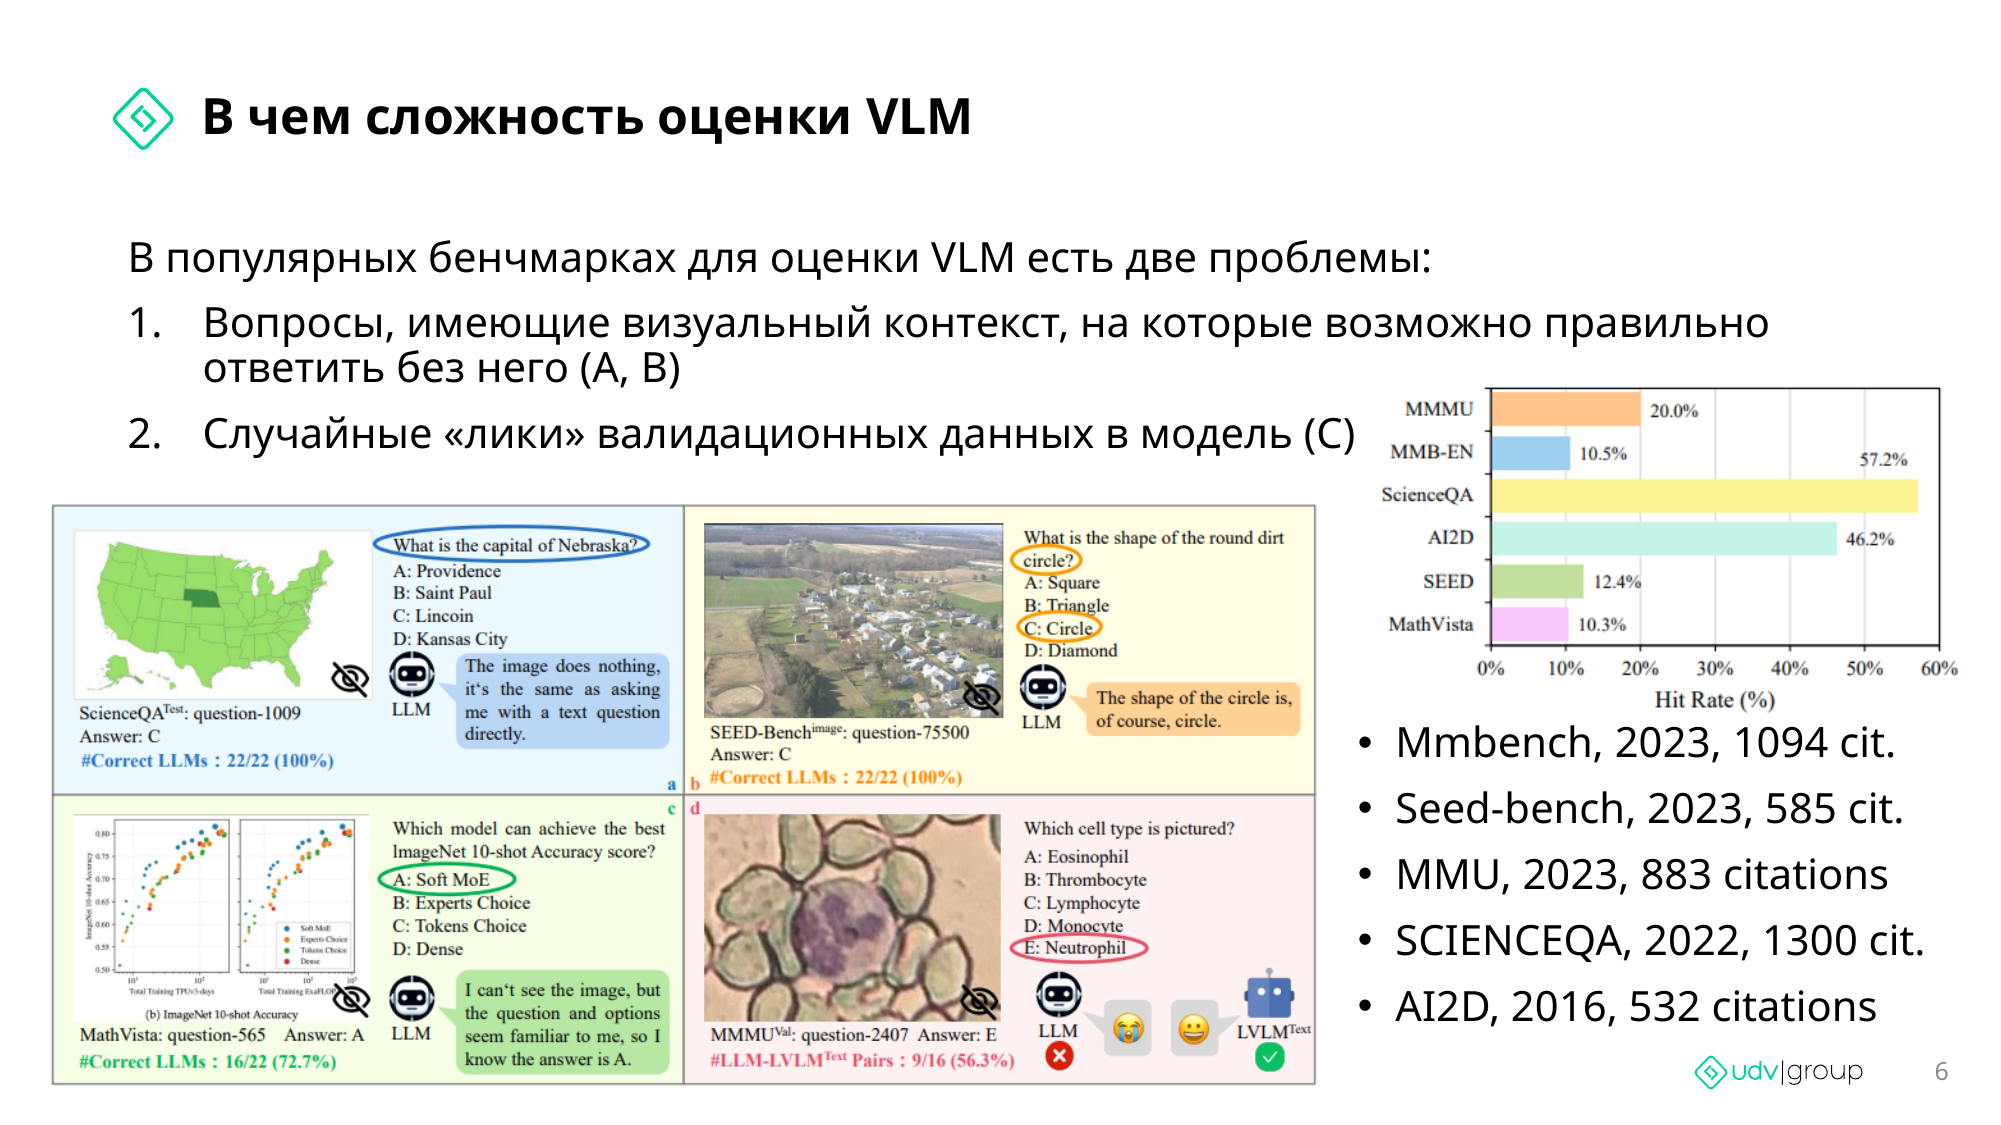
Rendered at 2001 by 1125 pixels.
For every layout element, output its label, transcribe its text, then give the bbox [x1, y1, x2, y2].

list В популярных бенчмарках для оценки VLM есть две проблемы: Вопросы, имеющие визуальный контекст, на которые возможно правильно ответить без него (A, B) Случайные «лики» валидационных данных в модель (C) [112, 228, 1863, 495]
picture [1370, 382, 1964, 718]
title В чем сложность оценки VLM [186, 86, 1863, 151]
slide_number 6 [1879, 1042, 1964, 1103]
picture [47, 494, 1327, 1091]
text_box Mmbench, 2023, 1094 cit. Seed-bench, 2023, 585 cit. MMU, 2023, 883 citations SCIENCEQA, 2022, 1300 cit. AI2D, 2016, 532 citations [1342, 714, 1964, 1038]
